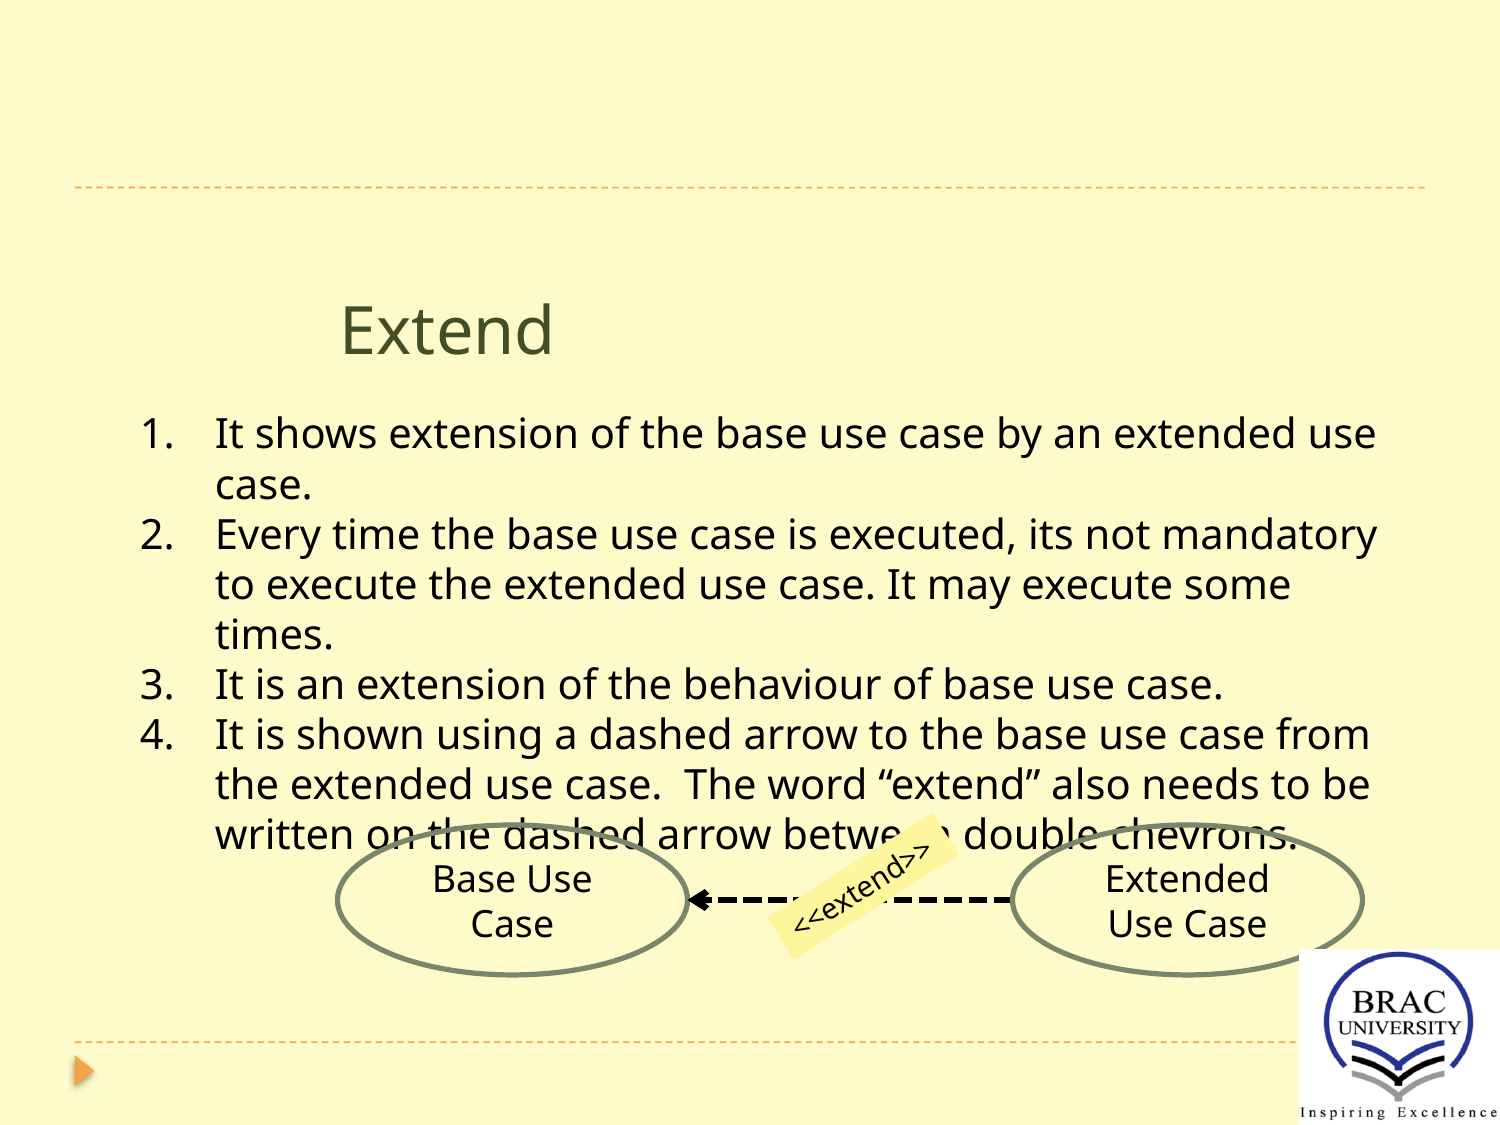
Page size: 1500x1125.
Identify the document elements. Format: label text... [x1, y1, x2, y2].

picture [1299, 949, 1500, 1125]
text_box <<extend>> [767, 913, 867, 960]
text_box It shows extension of the base use case by an extended use case. Every time the base use case is executed, its not mandatory to execute the extended use case. It may execute some times. It is an extension of the behaviour of base use case. It is shown using a dashed arrow to the base use case from the extended use case. The word “extend” also needs to be written on the dashed arrow between double chevrons. [124, 399, 1413, 865]
text_box Extended Use Case [1011, 823, 1365, 977]
title Extend [324, 212, 1088, 375]
text_box Base Use Case [335, 823, 689, 977]
text_box <<extend>> [796, 812, 959, 899]
